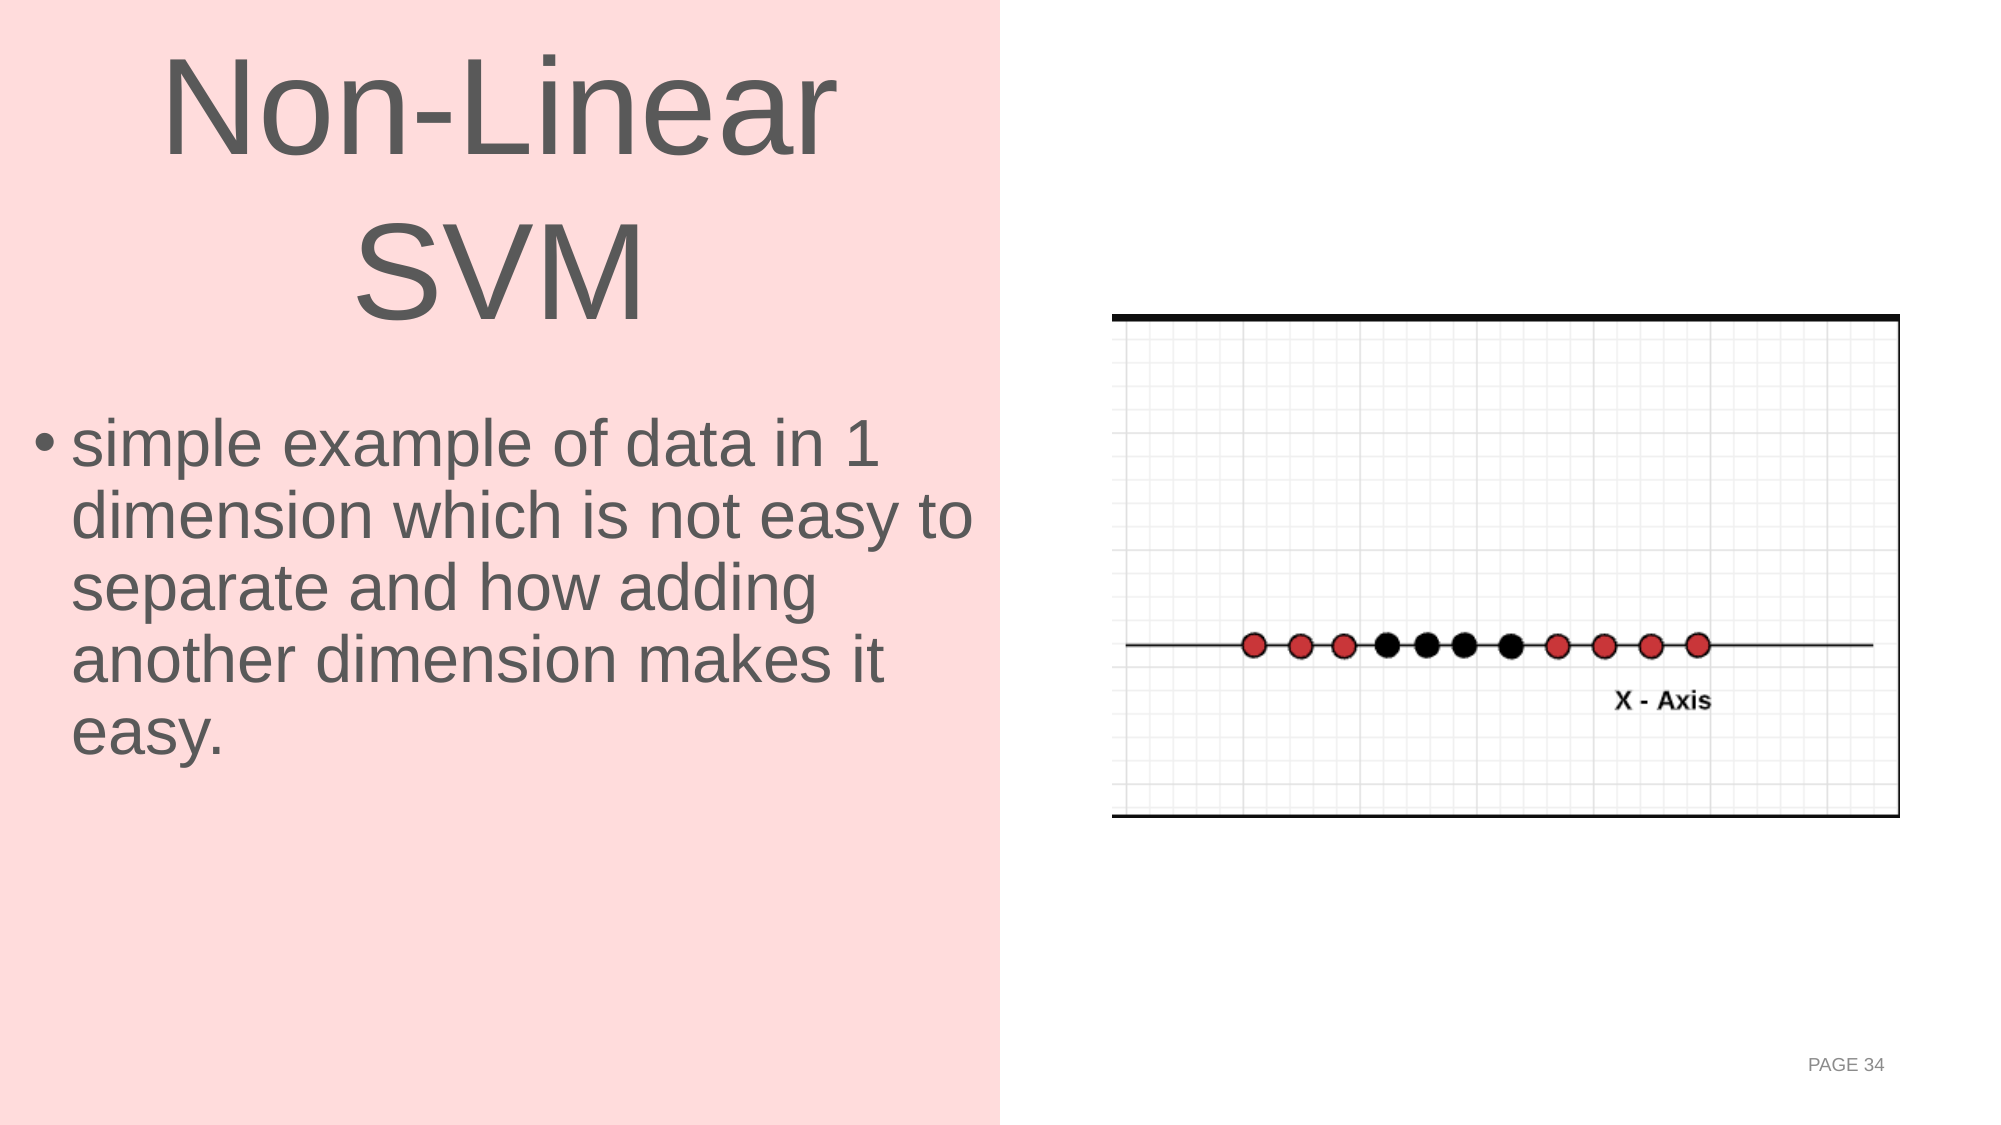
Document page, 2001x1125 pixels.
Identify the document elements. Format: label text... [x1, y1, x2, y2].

slide_number PAGE [1433, 1024, 1900, 1103]
text_box [1001, 0, 2000, 1125]
text_box simple example of data in 1 dimension which is not easy to separate and how adding another dimension makes it easy. [0, 401, 1000, 1020]
title Non-Linear SVM [142, 112, 858, 355]
picture [1112, 314, 1900, 818]
text_box [0, 0, 1001, 1125]
